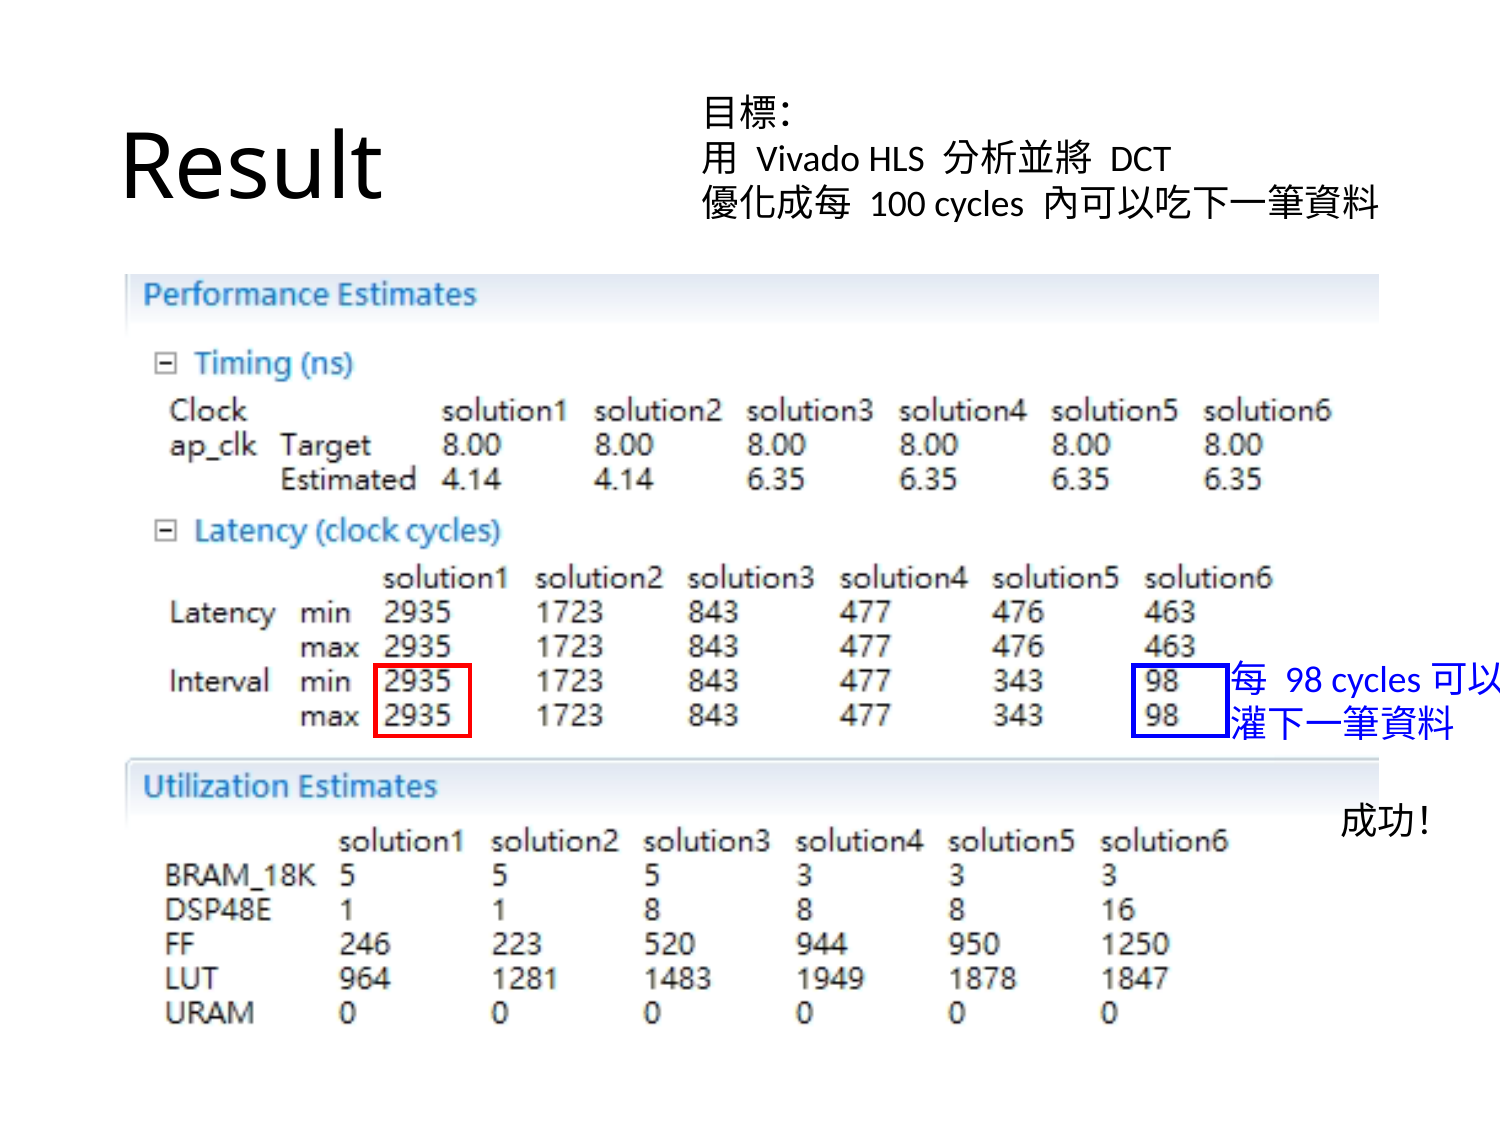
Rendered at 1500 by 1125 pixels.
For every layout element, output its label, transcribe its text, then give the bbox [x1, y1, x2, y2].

text_box 成功！ [1379, 789, 1468, 850]
title Result [103, 59, 1397, 278]
text_box 每 98 cycles可以 灌下一筆資料 [1379, 647, 1500, 753]
picture [121, 274, 1379, 1039]
text_box 目標： 用 Vivado HLS 分析並將 DCT 優化成每 100 cycles 內可以吃下一筆資料 [686, 81, 1395, 231]
